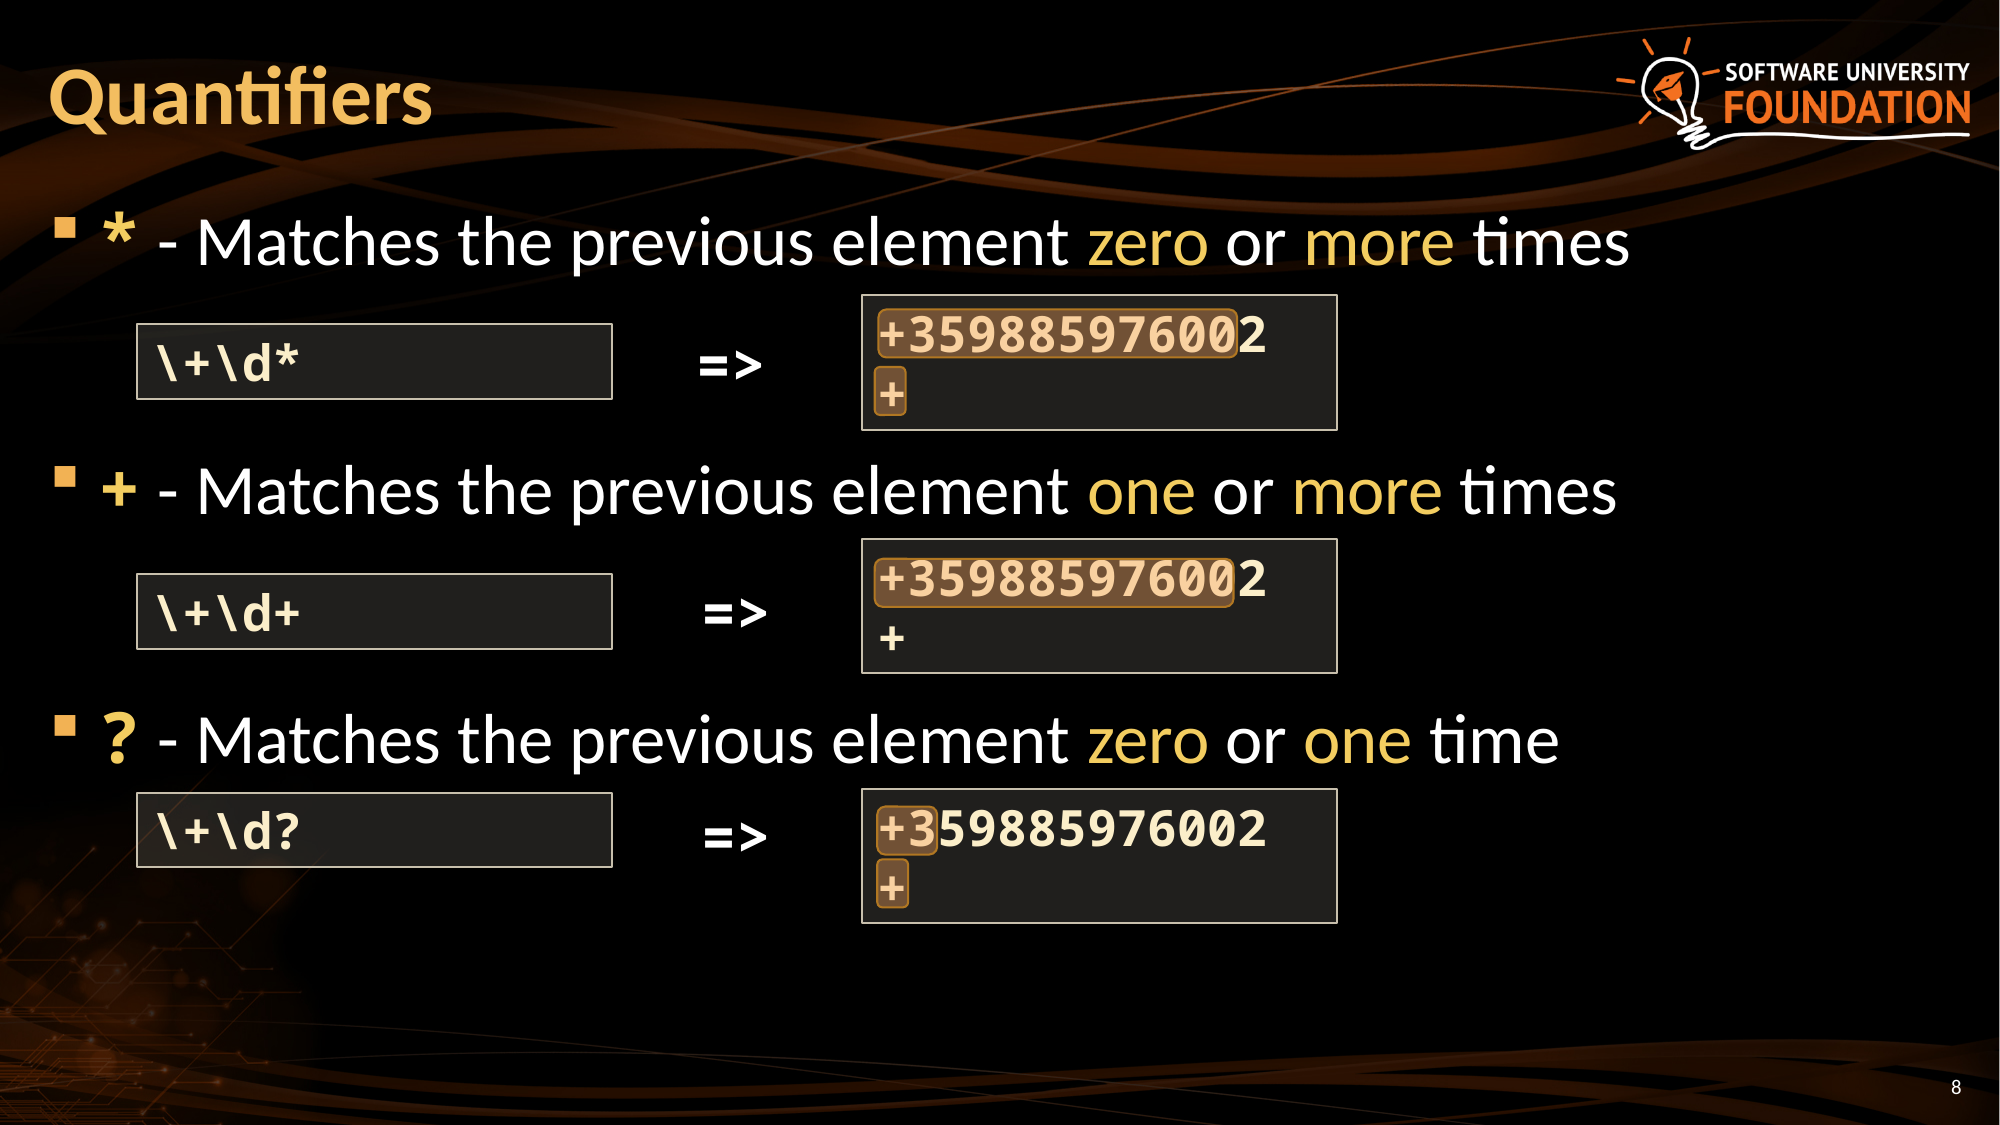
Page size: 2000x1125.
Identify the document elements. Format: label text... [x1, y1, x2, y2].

text_box => [686, 568, 787, 654]
text_box +359885976002 + [862, 538, 1338, 674]
text_box [873, 557, 1235, 608]
text_box \+\d+ [137, 573, 613, 649]
text_box \+\d* [137, 323, 613, 399]
picture [0, 0, 2000, 1125]
text_box +359885976002 + [862, 788, 1338, 924]
text_box => [686, 792, 787, 878]
list * - Matches the previous element zero or more times + - Matches the previous element one or more times ? - Matches the previous element zero or one time [31, 188, 1968, 1103]
title Quantifiers [30, 6, 1602, 189]
text_box [876, 858, 910, 909]
text_box [877, 308, 1239, 359]
text_box +359885976002 + [862, 295, 1338, 430]
text_box [876, 805, 939, 856]
text_box => [681, 320, 782, 406]
text_box \+\d? [137, 792, 613, 868]
text_box [873, 365, 907, 417]
